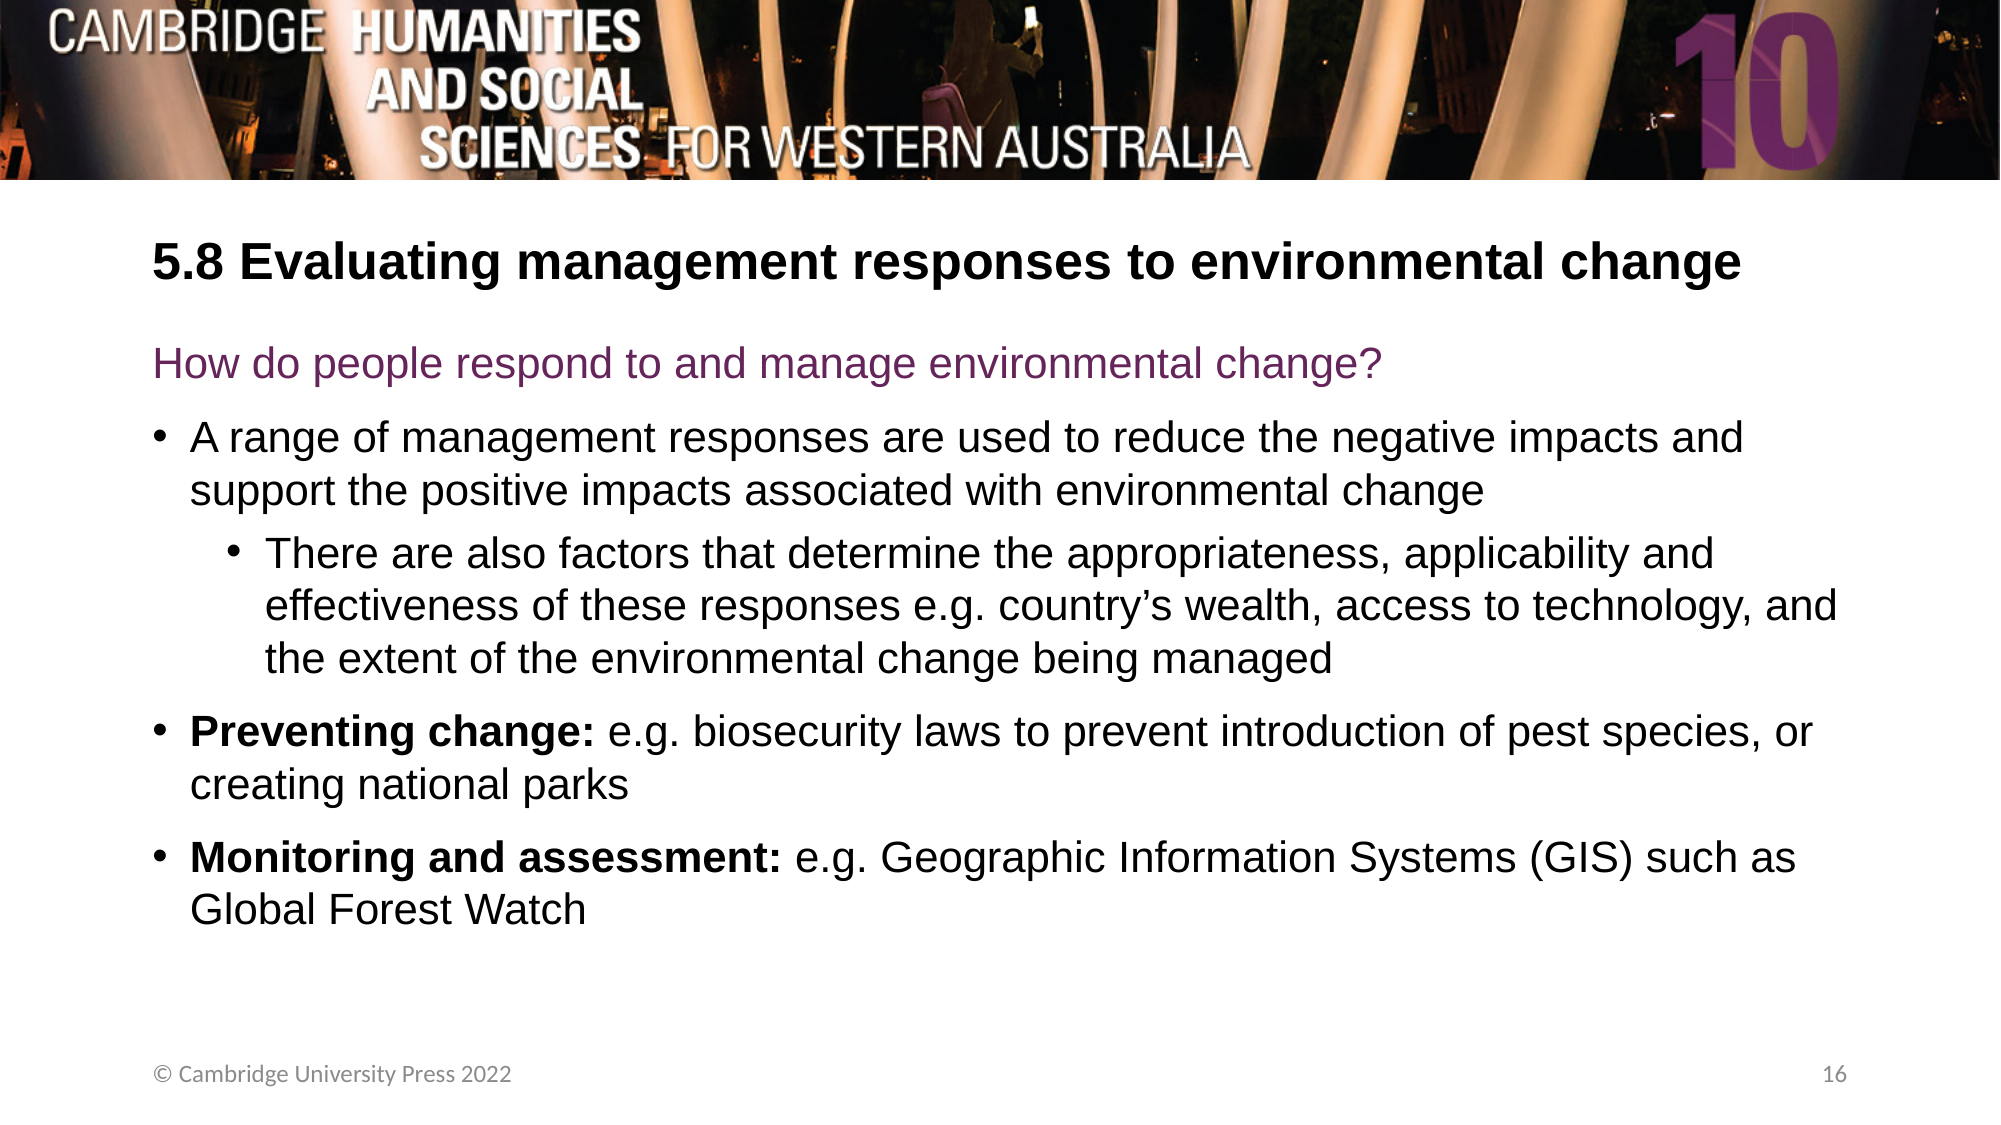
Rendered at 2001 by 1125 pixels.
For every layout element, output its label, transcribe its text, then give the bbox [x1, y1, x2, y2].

list How do people respond to and manage environmental change? [137, 332, 1863, 402]
title 5.8 Evaluating management responses to environmental change [137, 192, 1863, 332]
text_box 16 [1664, 1042, 1863, 1103]
picture [0, 0, 2000, 180]
list A range of management responses are used to reduce the negative impacts and support the positive impacts associated with environmental change There are also factors that determine the appropriateness, applicability and effectiveness of these responses e.g. country’s wealth, access to technology, and the extent of the environmental change being managed Preventing change: e.g. biosecurity laws to prevent introduction of pest species, or creating national parks Monitoring and assessment: e.g. Geographic Information Systems (GIS) such as Global Forest Watch [137, 402, 1863, 1043]
slide_number © Cambridge University Press 2022 [137, 1042, 588, 1103]
